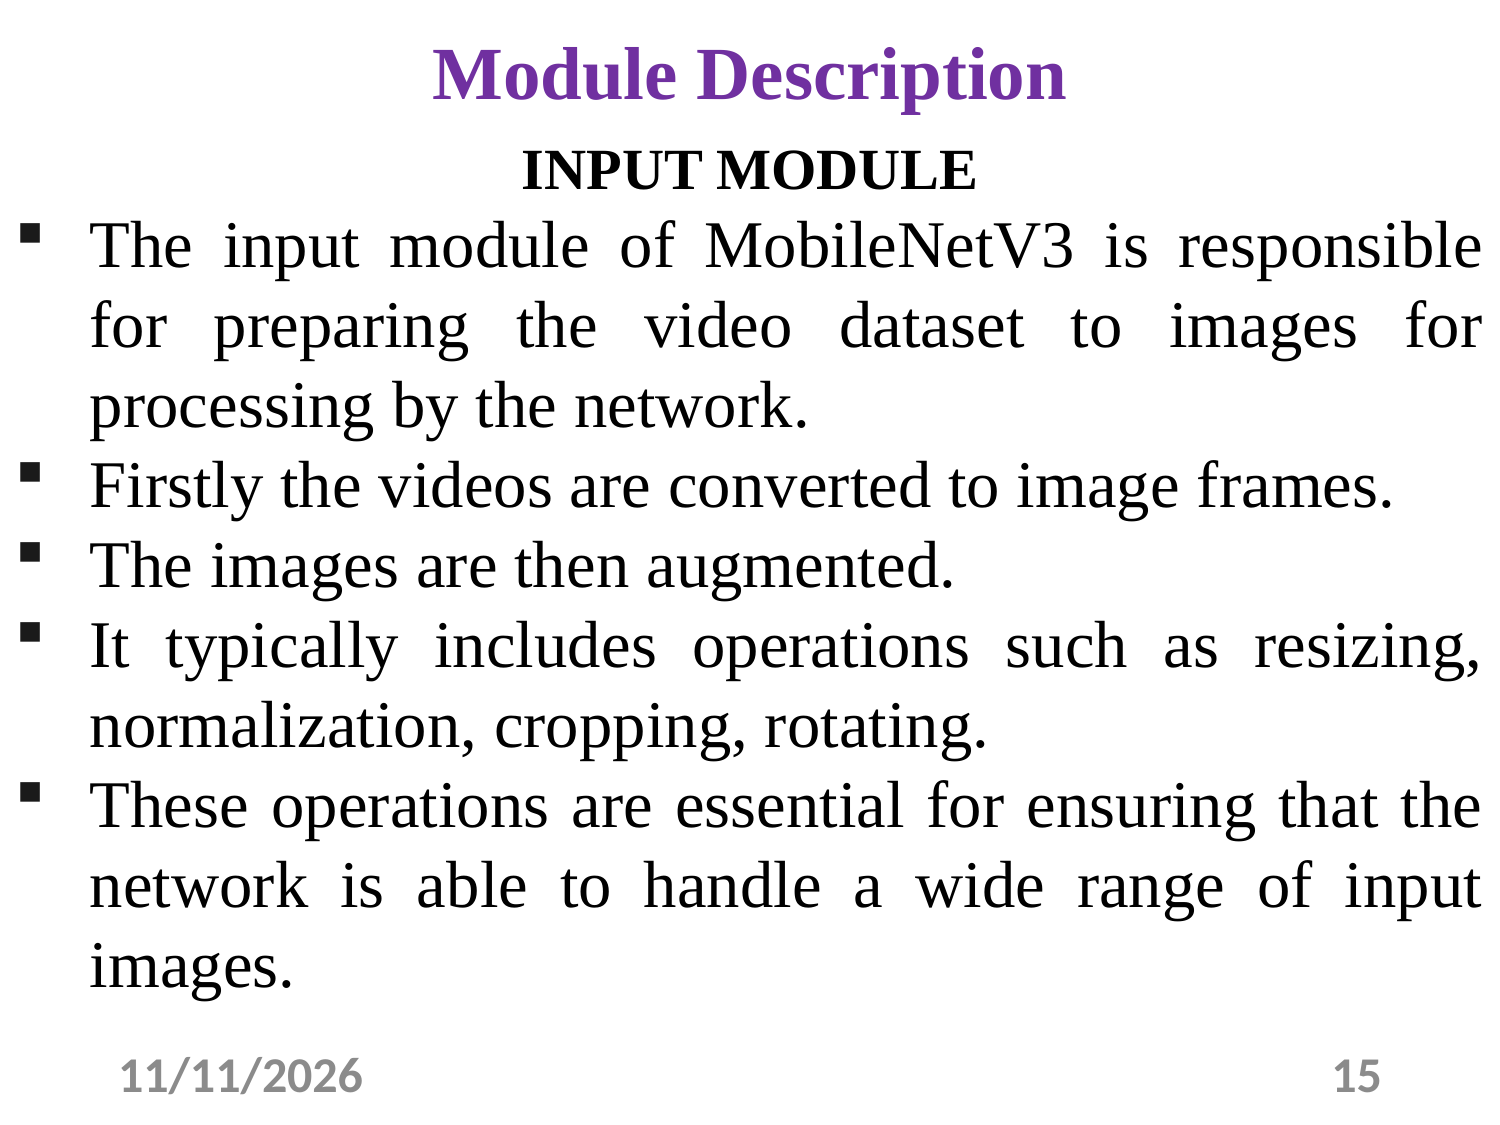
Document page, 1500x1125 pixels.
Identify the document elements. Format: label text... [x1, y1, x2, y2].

title Module Description [103, 27, 1397, 123]
slide_number 15 [1059, 1042, 1397, 1103]
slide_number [103, 1042, 441, 1103]
text_box INPUT MODULE The input module of MobileNetV3 is responsible for preparing the video dataset to images for processing by the network. Firstly the videos are converted to image frames. The images are then augmented. It typically includes operations such as resizing, normalization, cropping, rotating. These operations are essential for ensuring that the network is able to handle a wide range of input images. [0, 123, 1500, 1009]
